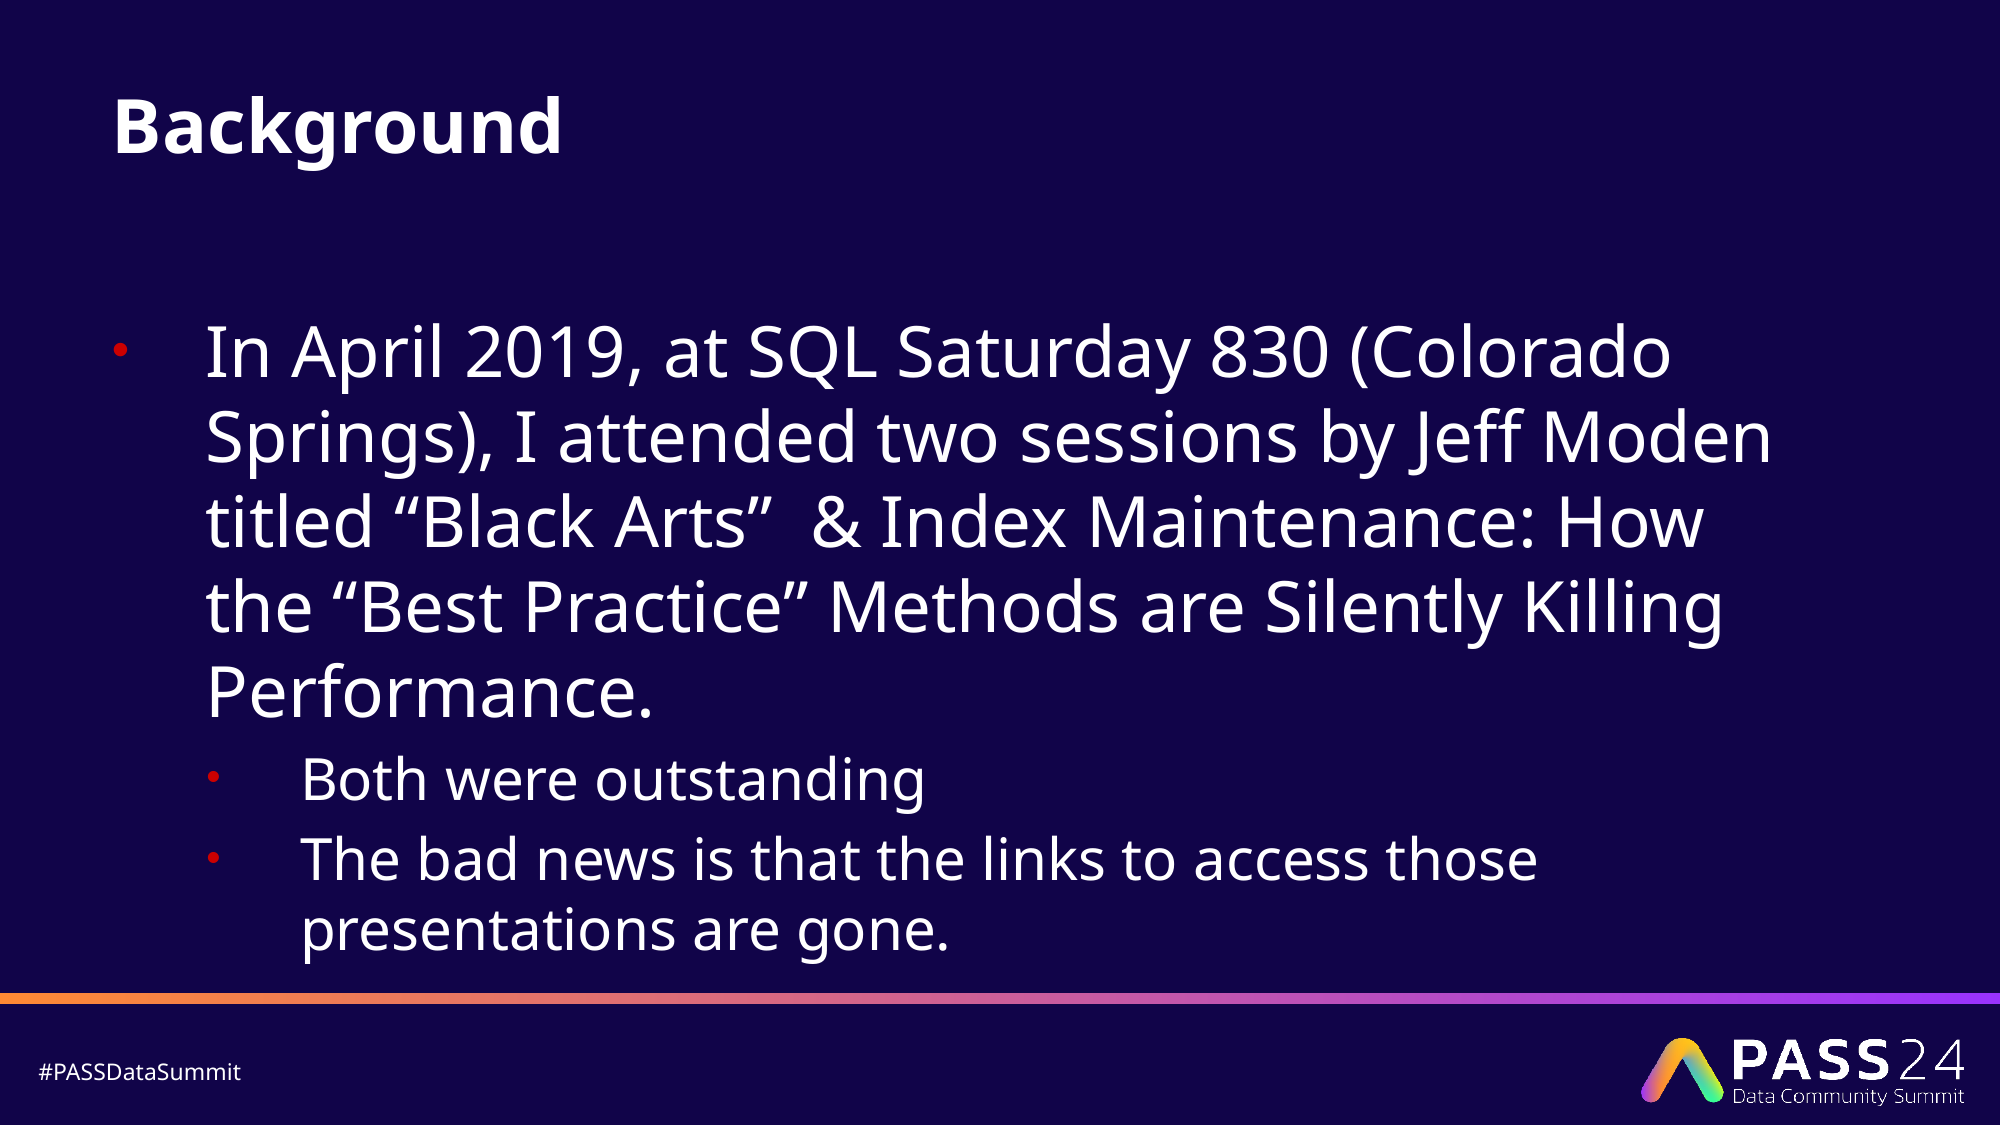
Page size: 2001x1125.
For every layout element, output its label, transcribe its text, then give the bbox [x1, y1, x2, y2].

picture [1639, 1036, 1966, 1108]
title Background [96, 80, 1642, 299]
list In April 2019, at SQL Saturday 830 (Colorado Springs), I attended two sessions by Jeff Moden titled “Black Arts” & Index Maintenance: How the “Best Practice” Methods are Silently Killing Performance. Both were outstanding The bad news is that the links to access those presentations are gone. [96, 299, 1822, 982]
